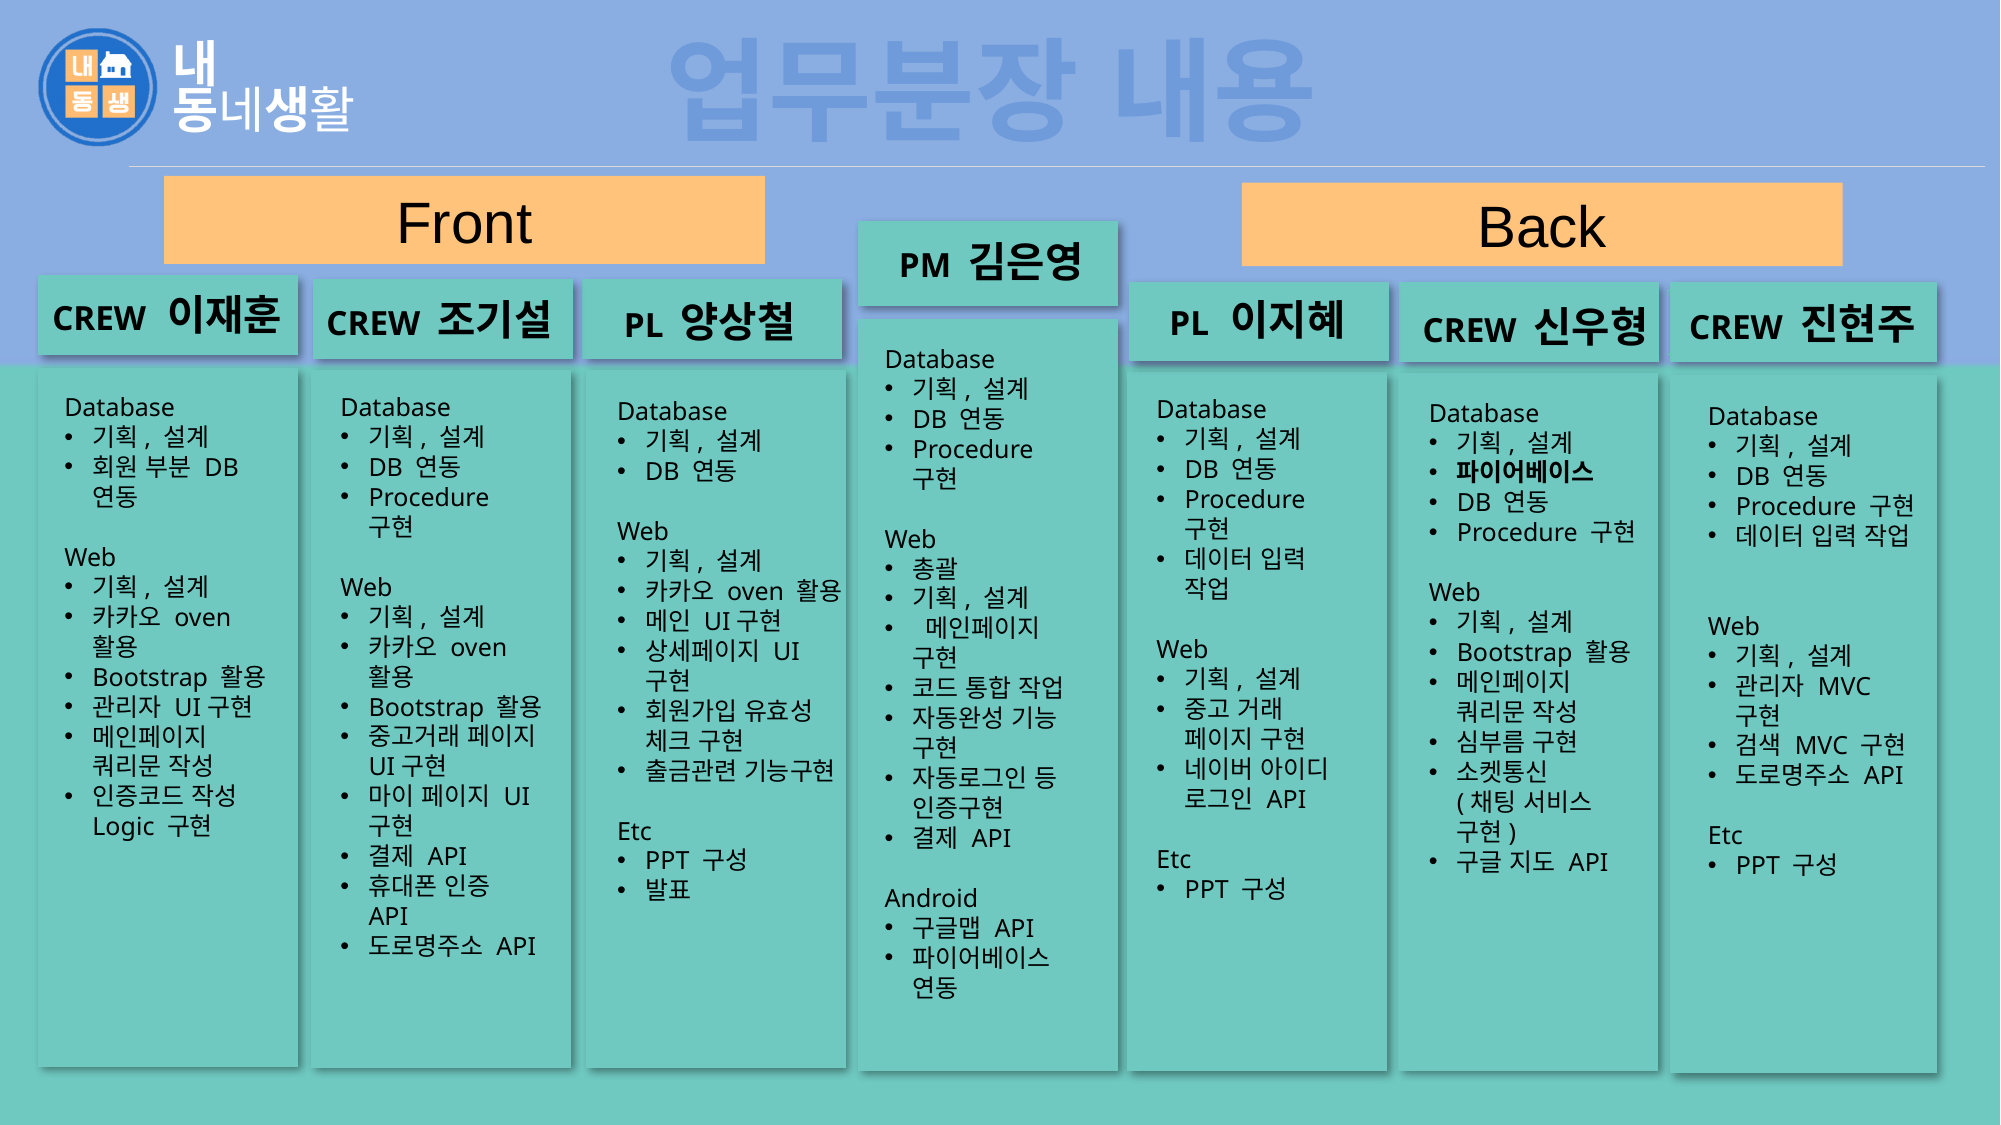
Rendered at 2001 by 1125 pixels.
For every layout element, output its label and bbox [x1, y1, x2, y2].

text_box [0, 0, 2000, 1125]
text_box [20, 10, 491, 164]
